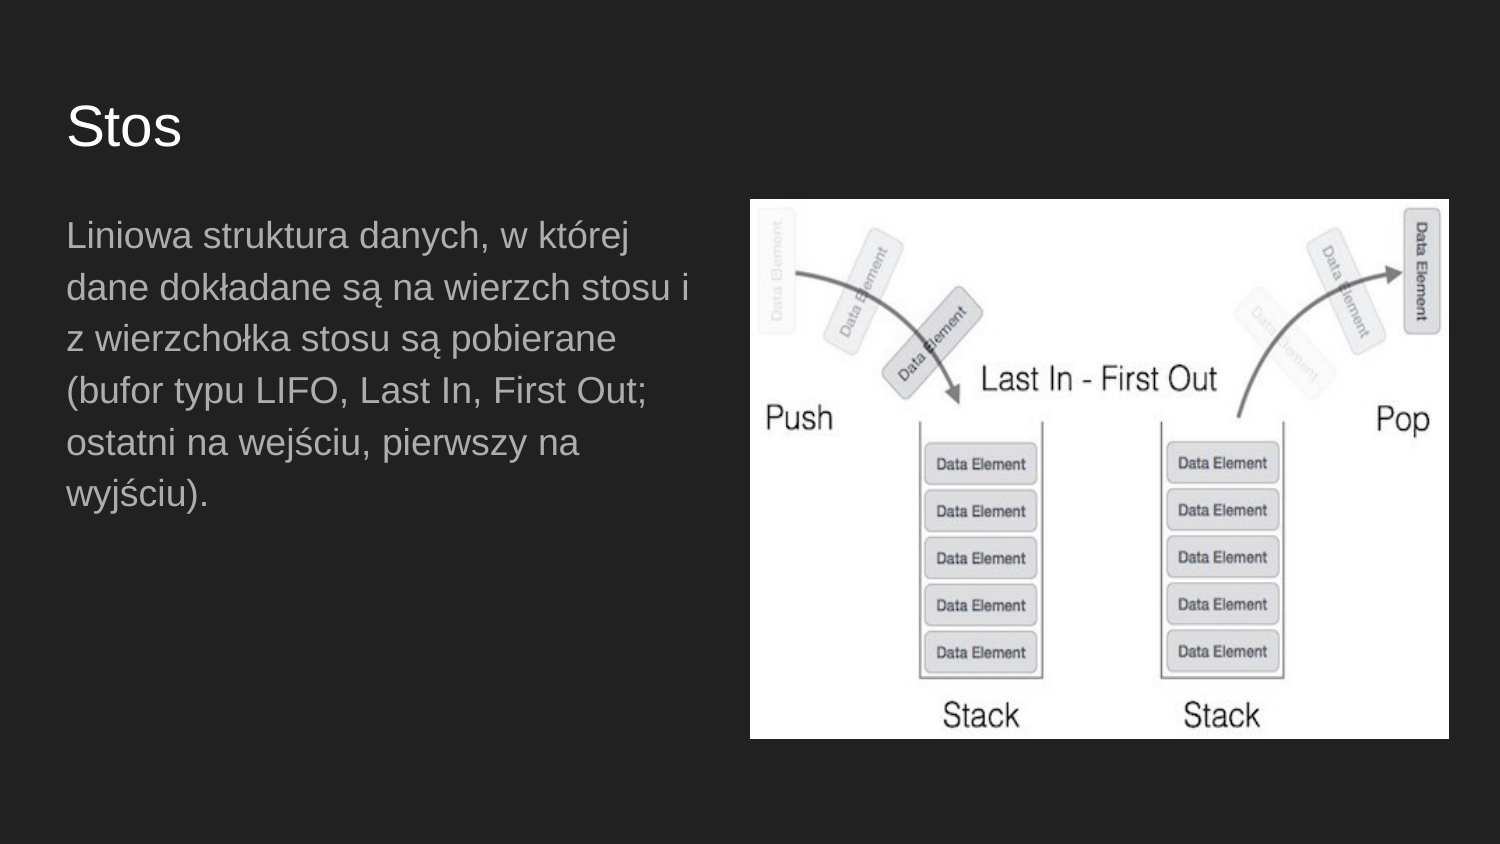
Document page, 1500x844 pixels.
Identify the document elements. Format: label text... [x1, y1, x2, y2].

list Liniowa struktura danych, w której dane dokładane są na wierzch stosu i z wierzchołka stosu są pobierane (bufor typu LIFO, Last In, First Out; ostatni na wejściu, pierwszy na wyjściu). [51, 189, 708, 750]
title Stos [51, 72, 1449, 167]
picture [749, 199, 1450, 739]
